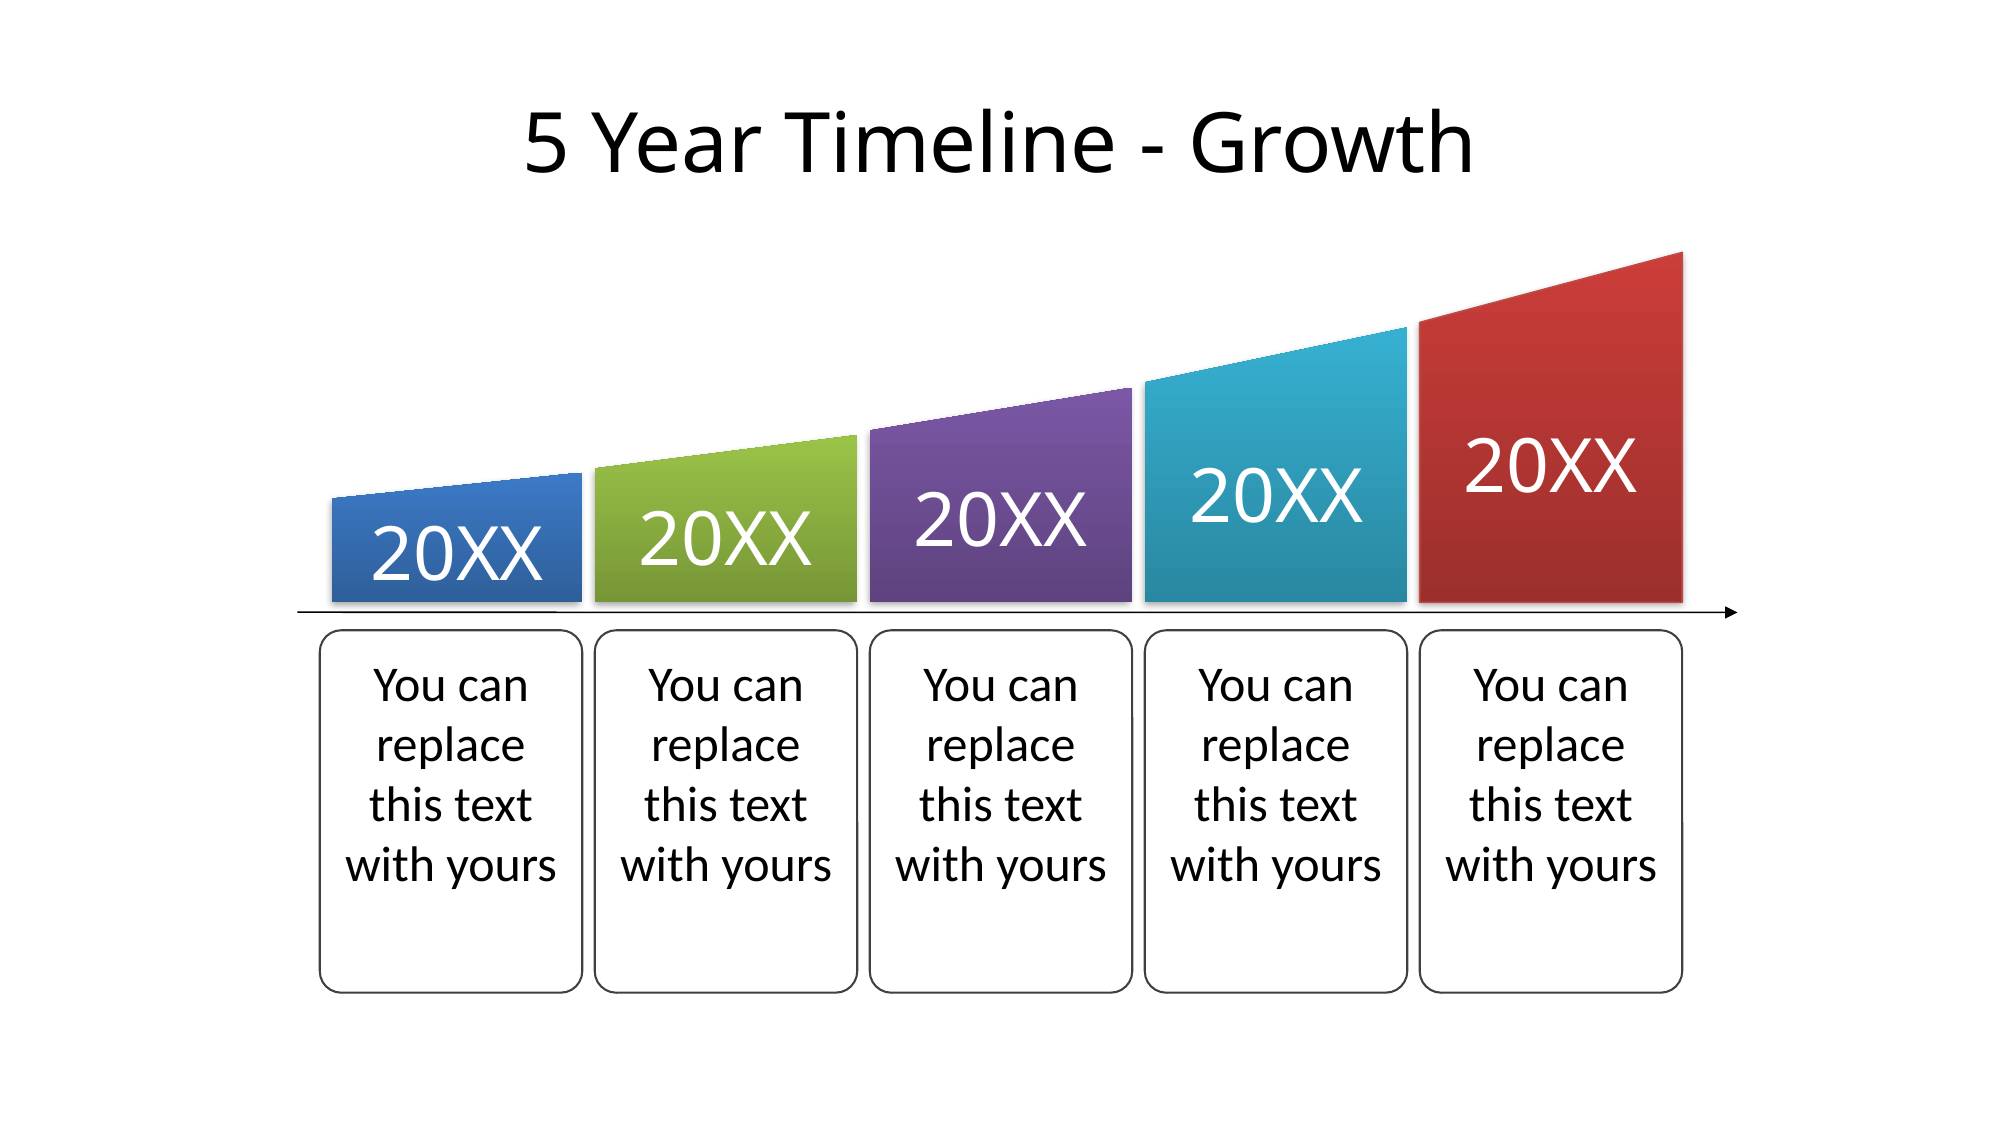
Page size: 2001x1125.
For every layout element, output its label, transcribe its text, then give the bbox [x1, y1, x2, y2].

text_box 20XX [868, 386, 1134, 604]
text_box 20XX [1418, 251, 1684, 604]
text_box You can replace this text with yours [592, 628, 860, 995]
text_box 20XX [593, 434, 859, 604]
text_box You can replace this text with yours [317, 628, 585, 995]
text_box You can replace this text with yours [1417, 628, 1685, 995]
text_box 20XX [331, 471, 583, 604]
title 5 Year Timeline - Growth [99, 45, 1900, 233]
text_box 20XX [1144, 326, 1409, 604]
text_box You can replace this text with yours [1142, 628, 1410, 995]
text_box You can replace this text with yours [867, 628, 1135, 995]
